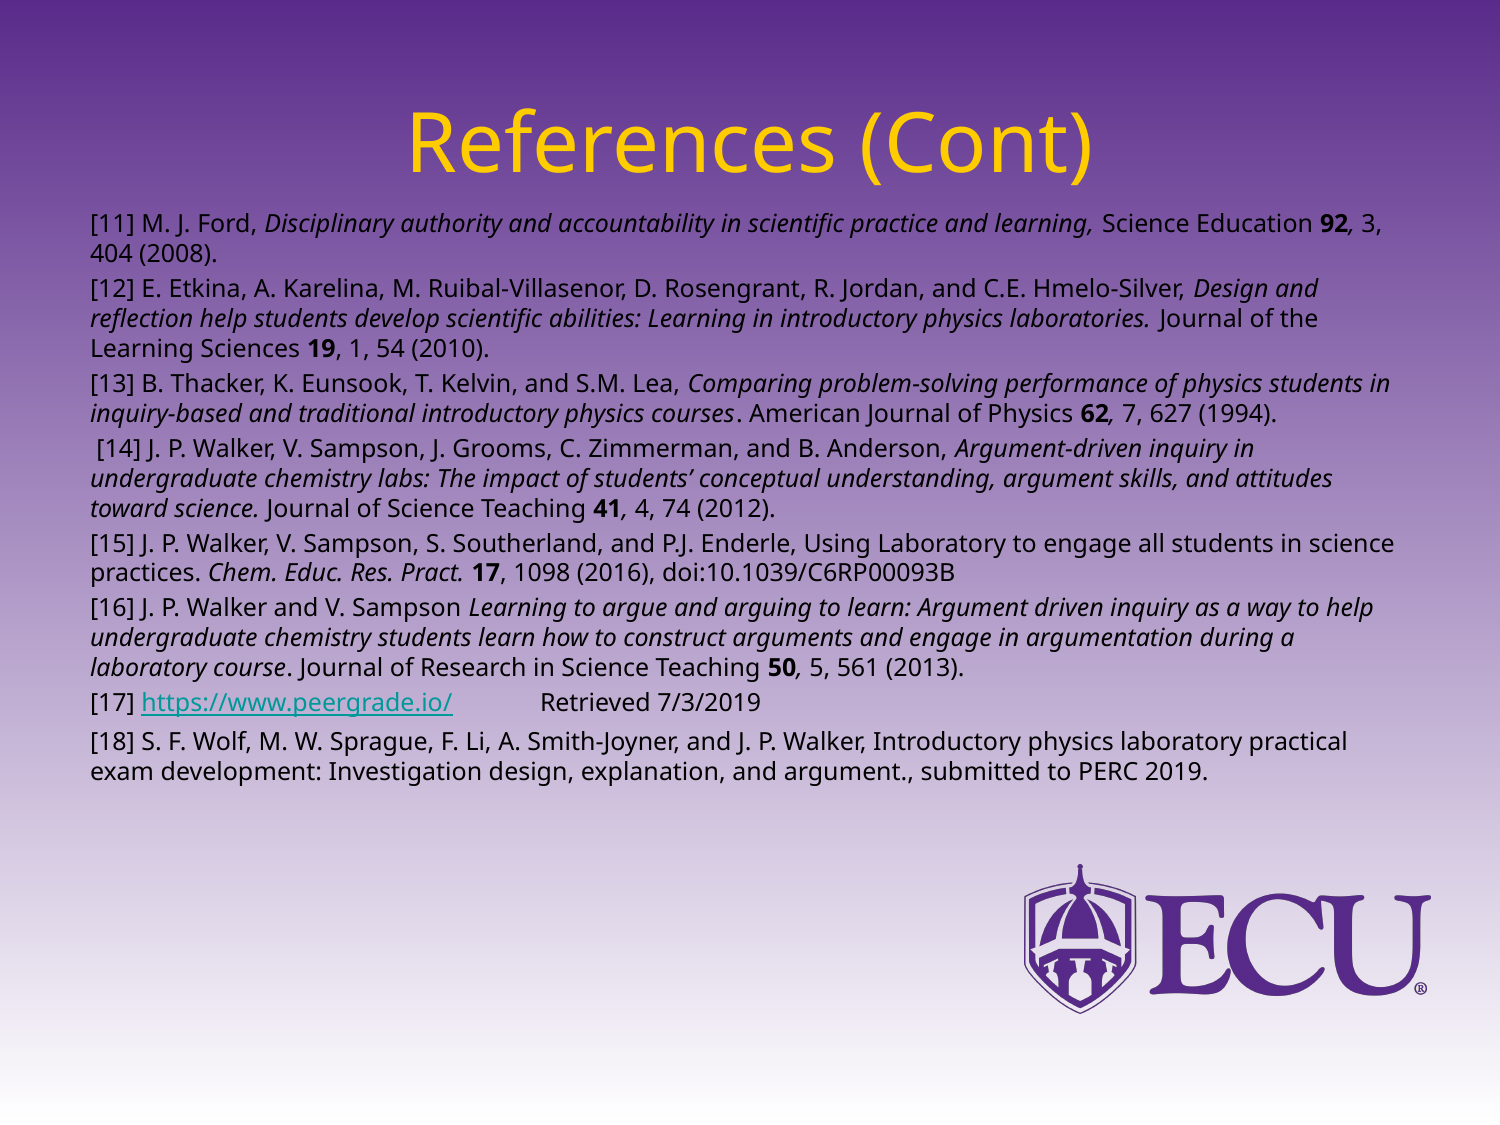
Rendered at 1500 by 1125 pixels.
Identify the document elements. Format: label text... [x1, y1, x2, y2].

picture [1024, 864, 1431, 1014]
title References (Cont) [74, 44, 1426, 199]
list [11] M. J. Ford, Disciplinary authority and accountability in scientific practice and learning, Science Education 92, 3, 404 (2008). [12] E. Etkina, A. Karelina, M. Ruibal-Villasenor, D. Rosengrant, R. Jordan, and C.E. Hmelo-Silver, Design and reflection help students develop scientific abilities: Learning in introductory physics laboratories. Journal of the Learning Sciences 19, 1, 54 (2010). [13] B. Thacker, K. Eunsook, T. Kelvin, and S.M. Lea, Comparing problem-solving performance of physics students in inquiry-based and traditional introductory physics courses. American Journal of Physics 62, 7, 627 (1994). [14] J. P. Walker, V. Sampson, J. Grooms, C. Zimmerman, and B. Anderson, Argument-driven inquiry in undergraduate chemistry labs: The impact of students’ conceptual understanding, argument skills, and attitudes toward science. Journal of Science Teaching 41, 4, 74 (2012). [15] J. P. Walker, V. Sampson, S. Southerland, and P.J. Enderle, Using Laboratory to engage all students in science practices. Chem. Educ. Res. Pract. 17, 1098 (2016), doi:10.1039/C6RP00093B [16] J. P. Walker and V. Sampson Learning to argue and arguing to learn: Argument driven inquiry as a way to help undergraduate chemistry students learn how to construct arguments and engage in argumentation during a laboratory course. Journal of Research in Science Teaching 50, 5, 561 (2013). [17] https://www.peergrade.io/ Retrieved 7/3/2019 [18] S. F. Wolf, M. W. Sprague, F. Li, A. Smith-Joyner, and J. P. Walker, Introductory physics laboratory practical exam development: Investigation design, explanation, and argument., submitted to PERC 2019. [74, 199, 1426, 838]
